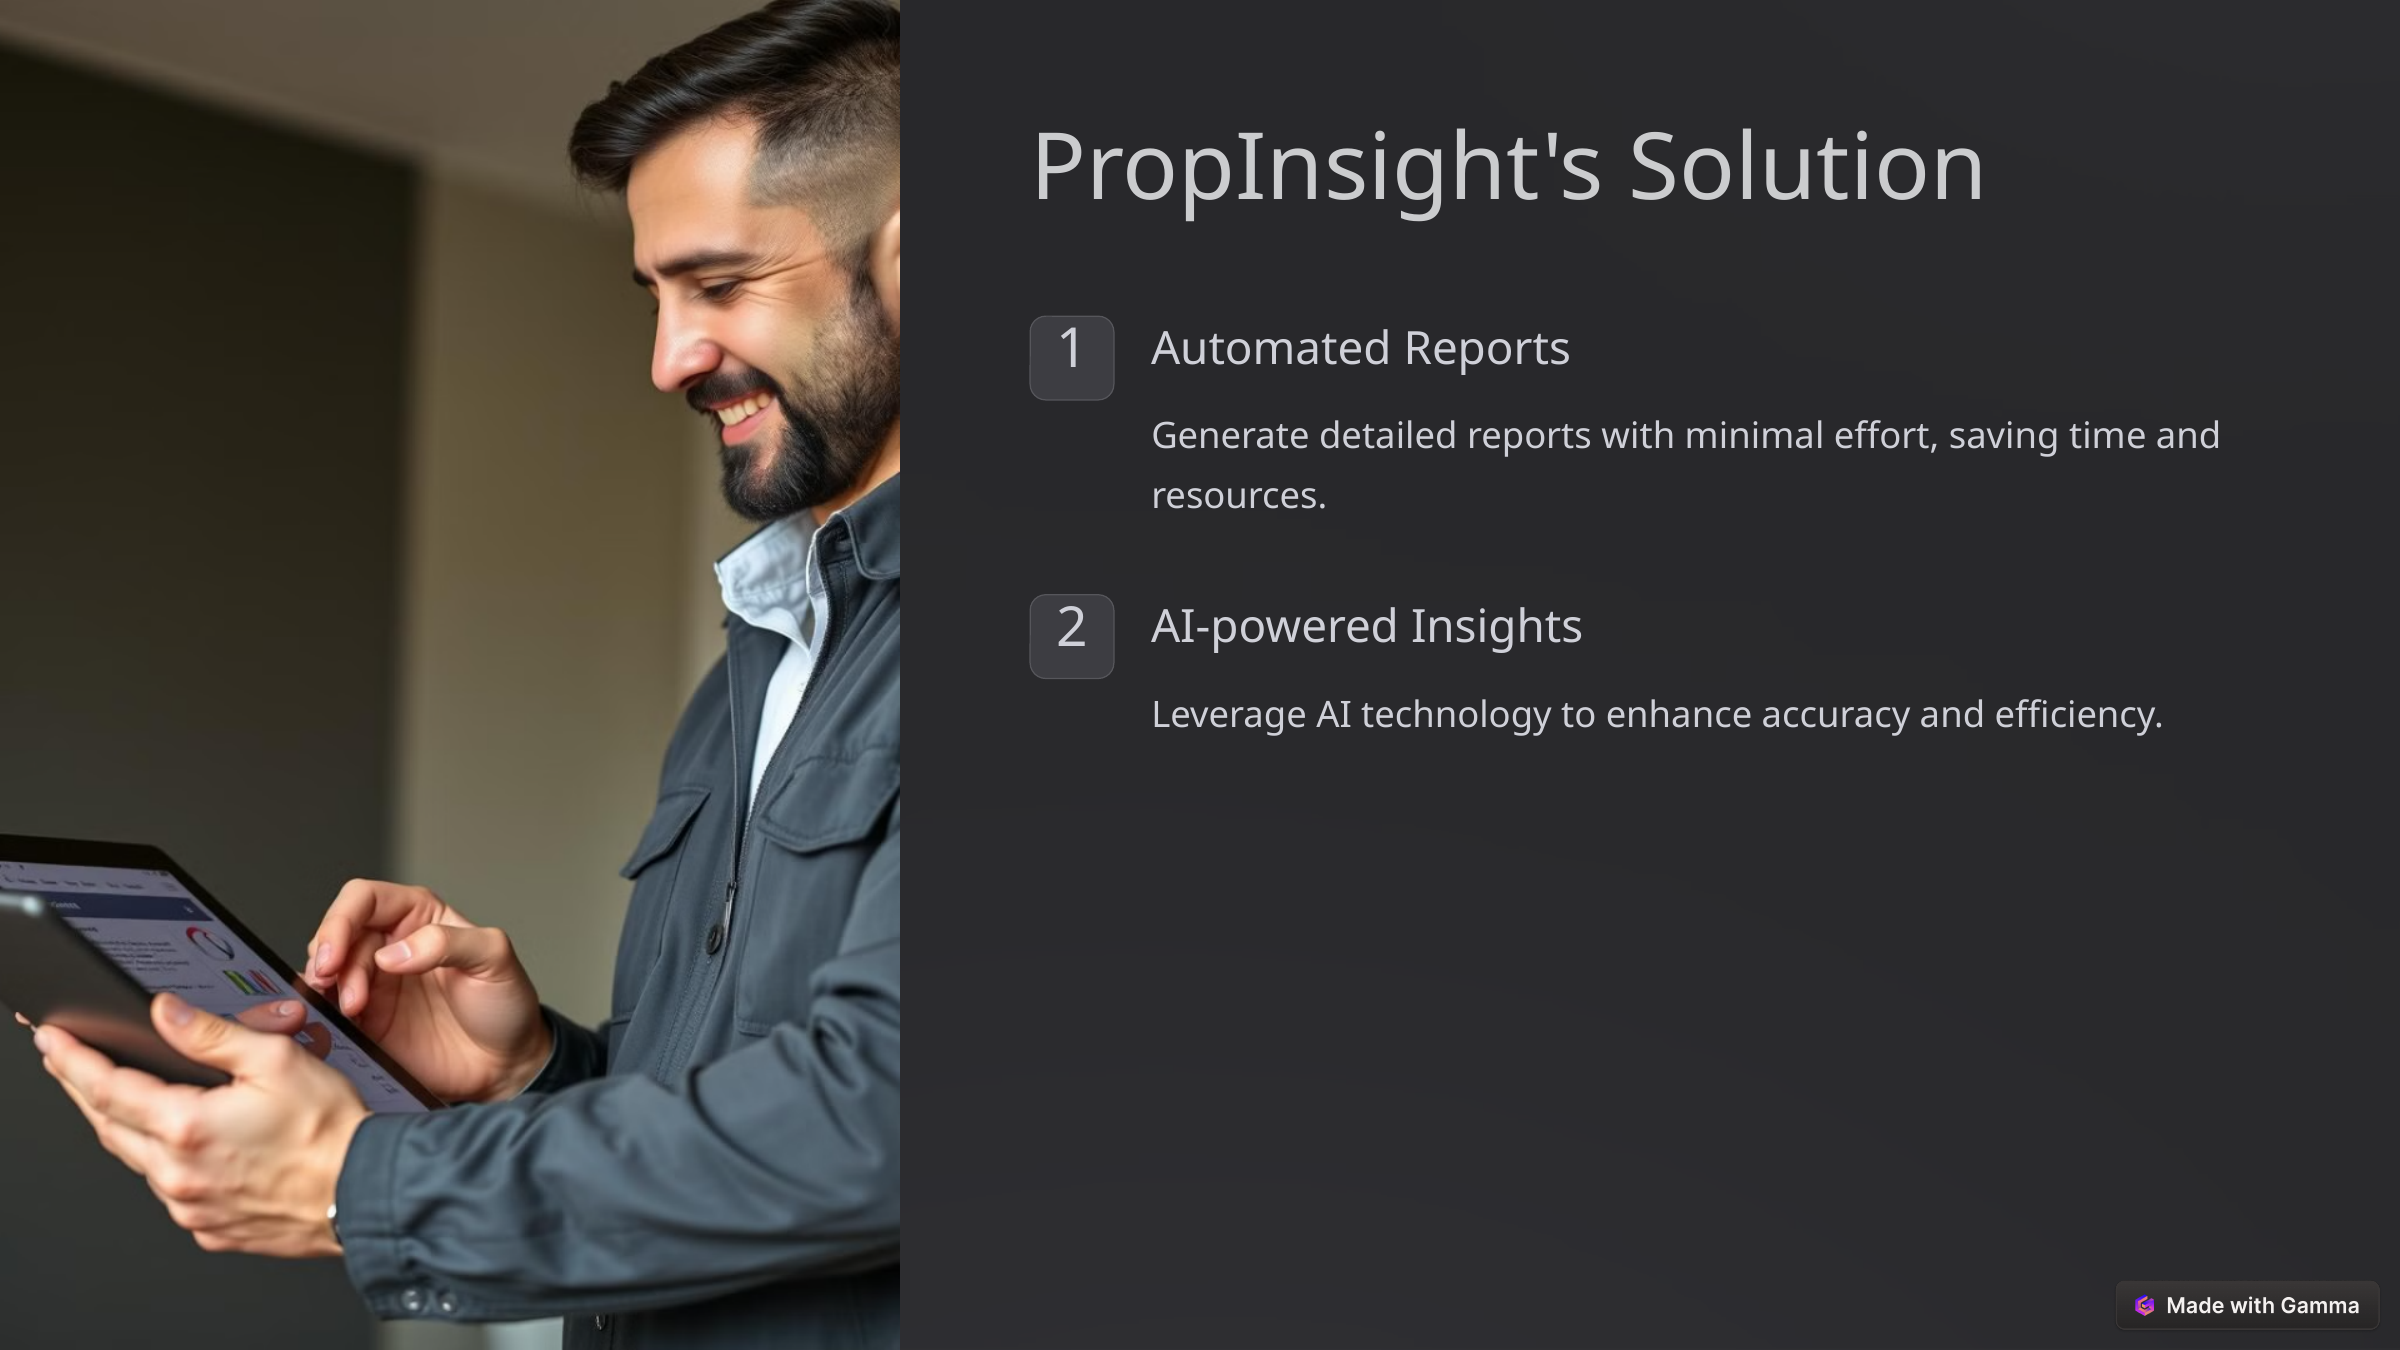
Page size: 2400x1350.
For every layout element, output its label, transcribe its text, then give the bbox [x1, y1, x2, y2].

picture [0, 0, 900, 1350]
text_box AI-powered Insights [1151, 594, 1617, 653]
text_box PropInsight's Solution [1030, 102, 1988, 219]
text_box 1 [1044, 323, 1100, 393]
text_box [1030, 594, 1114, 679]
picture [2106, 1271, 2389, 1339]
text_box 2 [1044, 601, 1100, 672]
text_box Generate detailed reports with minimal effort, saving time and resources. [1151, 396, 2270, 516]
text_box [1030, 316, 1114, 400]
text_box Leverage AI technology to enhance accuracy and efficiency. [1151, 675, 2270, 735]
text_box Automated Reports [1151, 316, 1617, 375]
